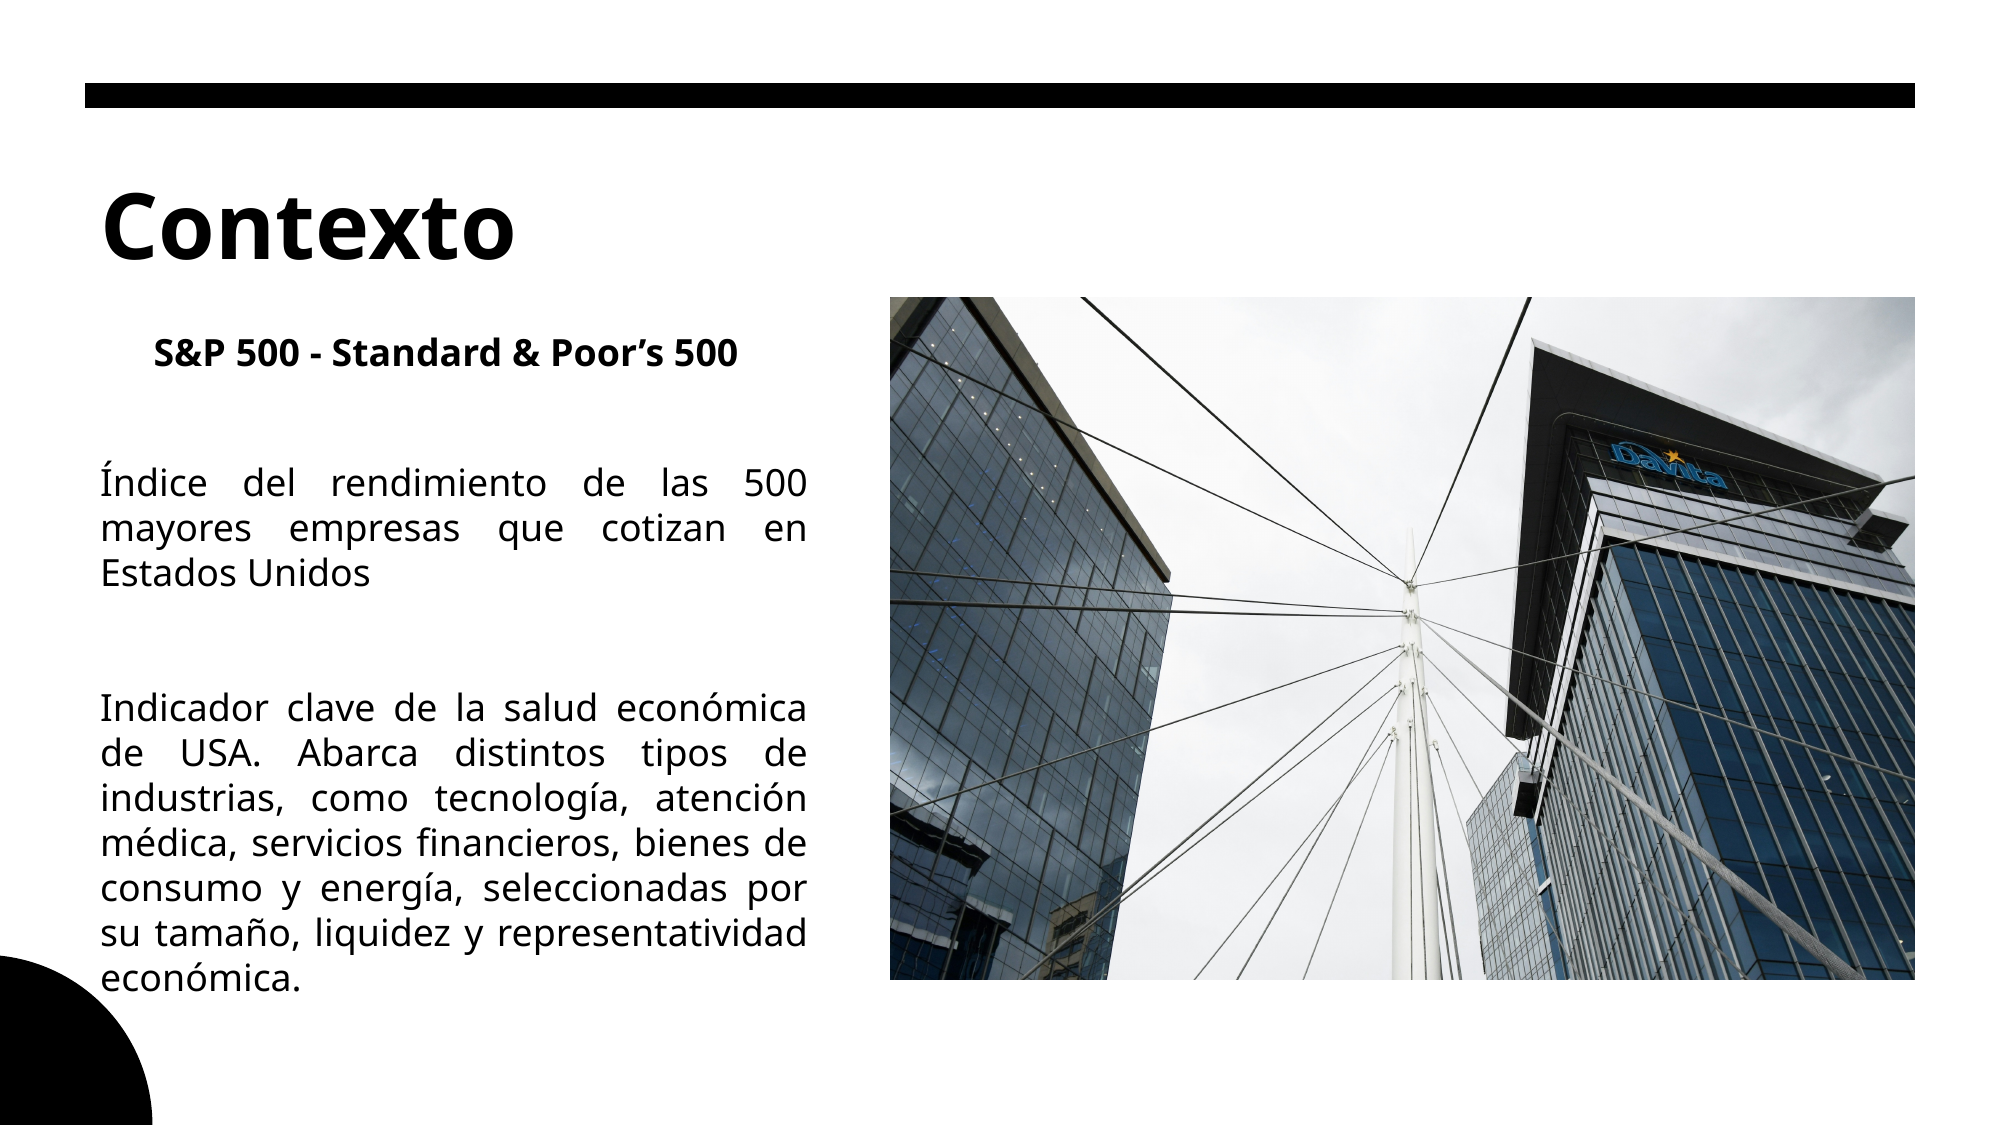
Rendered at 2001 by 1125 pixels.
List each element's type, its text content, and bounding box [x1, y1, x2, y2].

text_box S&P 500 - Standard & Poor’s 500 [85, 321, 808, 382]
text_box Índice del rendimiento de las 500 mayores empresas que cotizan en Estados Unidos Indicador clave de la salud económica de USA. Abarca distintos tipos de industrias, como tecnología, atención médica, servicios financieros, bienes de consumo y energía, seleccionadas por su tamaño, liquidez y representatividad económica. [85, 316, 824, 1007]
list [889, 296, 1915, 981]
text_box [0, 955, 153, 1125]
title Contexto [85, 160, 1916, 292]
